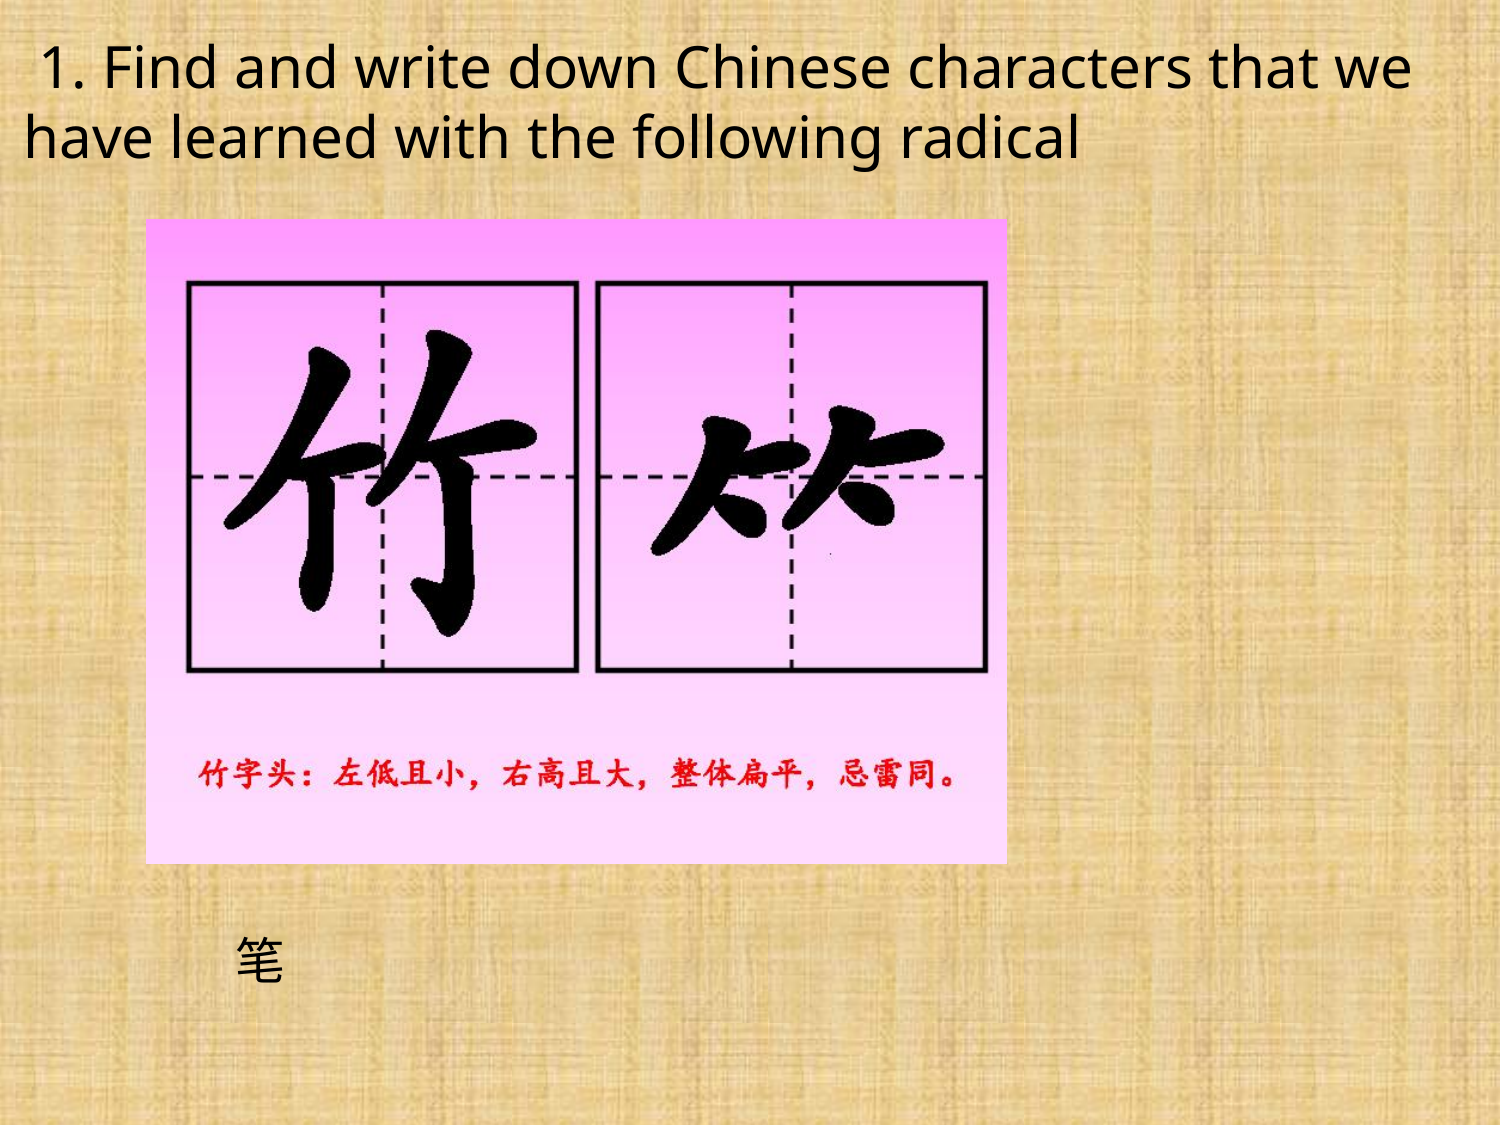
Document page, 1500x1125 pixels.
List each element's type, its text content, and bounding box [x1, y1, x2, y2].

picture [0, 0, 1500, 1125]
text_box 1. Find and write down Chinese characters that we have learned with the following radical [8, 22, 1500, 317]
text_box 笔 [220, 921, 454, 997]
